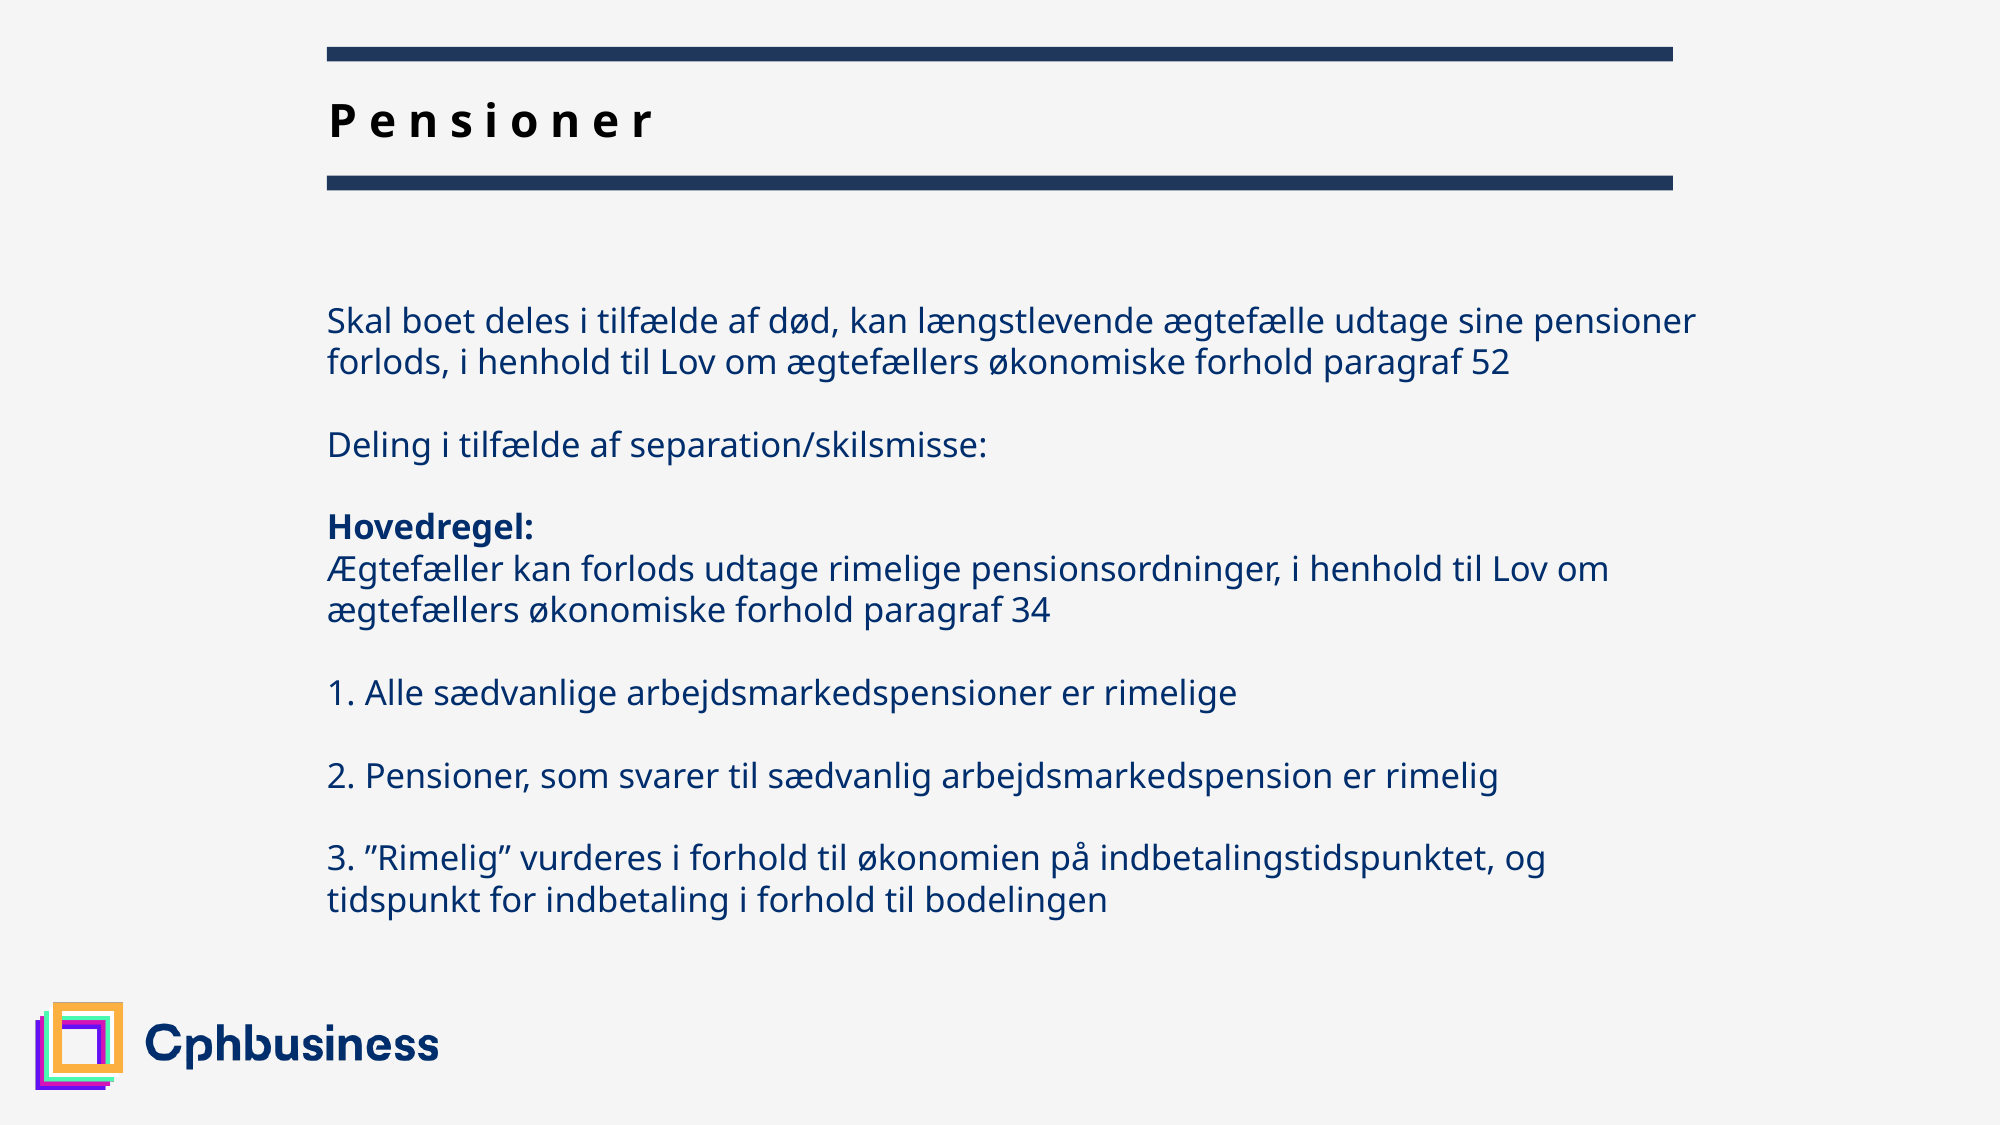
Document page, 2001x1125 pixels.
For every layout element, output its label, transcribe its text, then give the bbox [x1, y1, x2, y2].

text_box [326, 175, 1673, 191]
title Pensioner [326, 26, 1729, 217]
picture [0, 967, 473, 1125]
text_box Skal boet deles i tilfælde af død, kan længstlevende ægtefælle udtage sine pensioner forlods, i henhold til Lov om ægtefællers økonomiske forhold paragraf 52 Deling i tilfælde af separation/skilsmisse: Hovedregel: Ægtefæller kan forlods udtage rimelige pensionsordninger, i henhold til Lov om ægtefællers økonomiske forhold paragraf 34 1. Alle sædvanlige arbejdsmarkedspensioner er rimelige 2. Pensioner, som svarer til sædvanlig arbejdsmarkedspension er rimelig 3. ”Rimelig” vurderes i forhold til økonomien på indbetalingstidspunktet, og tidspunkt for indbetaling i forhold til bodelingen [326, 268, 1700, 961]
text_box [326, 46, 1673, 62]
